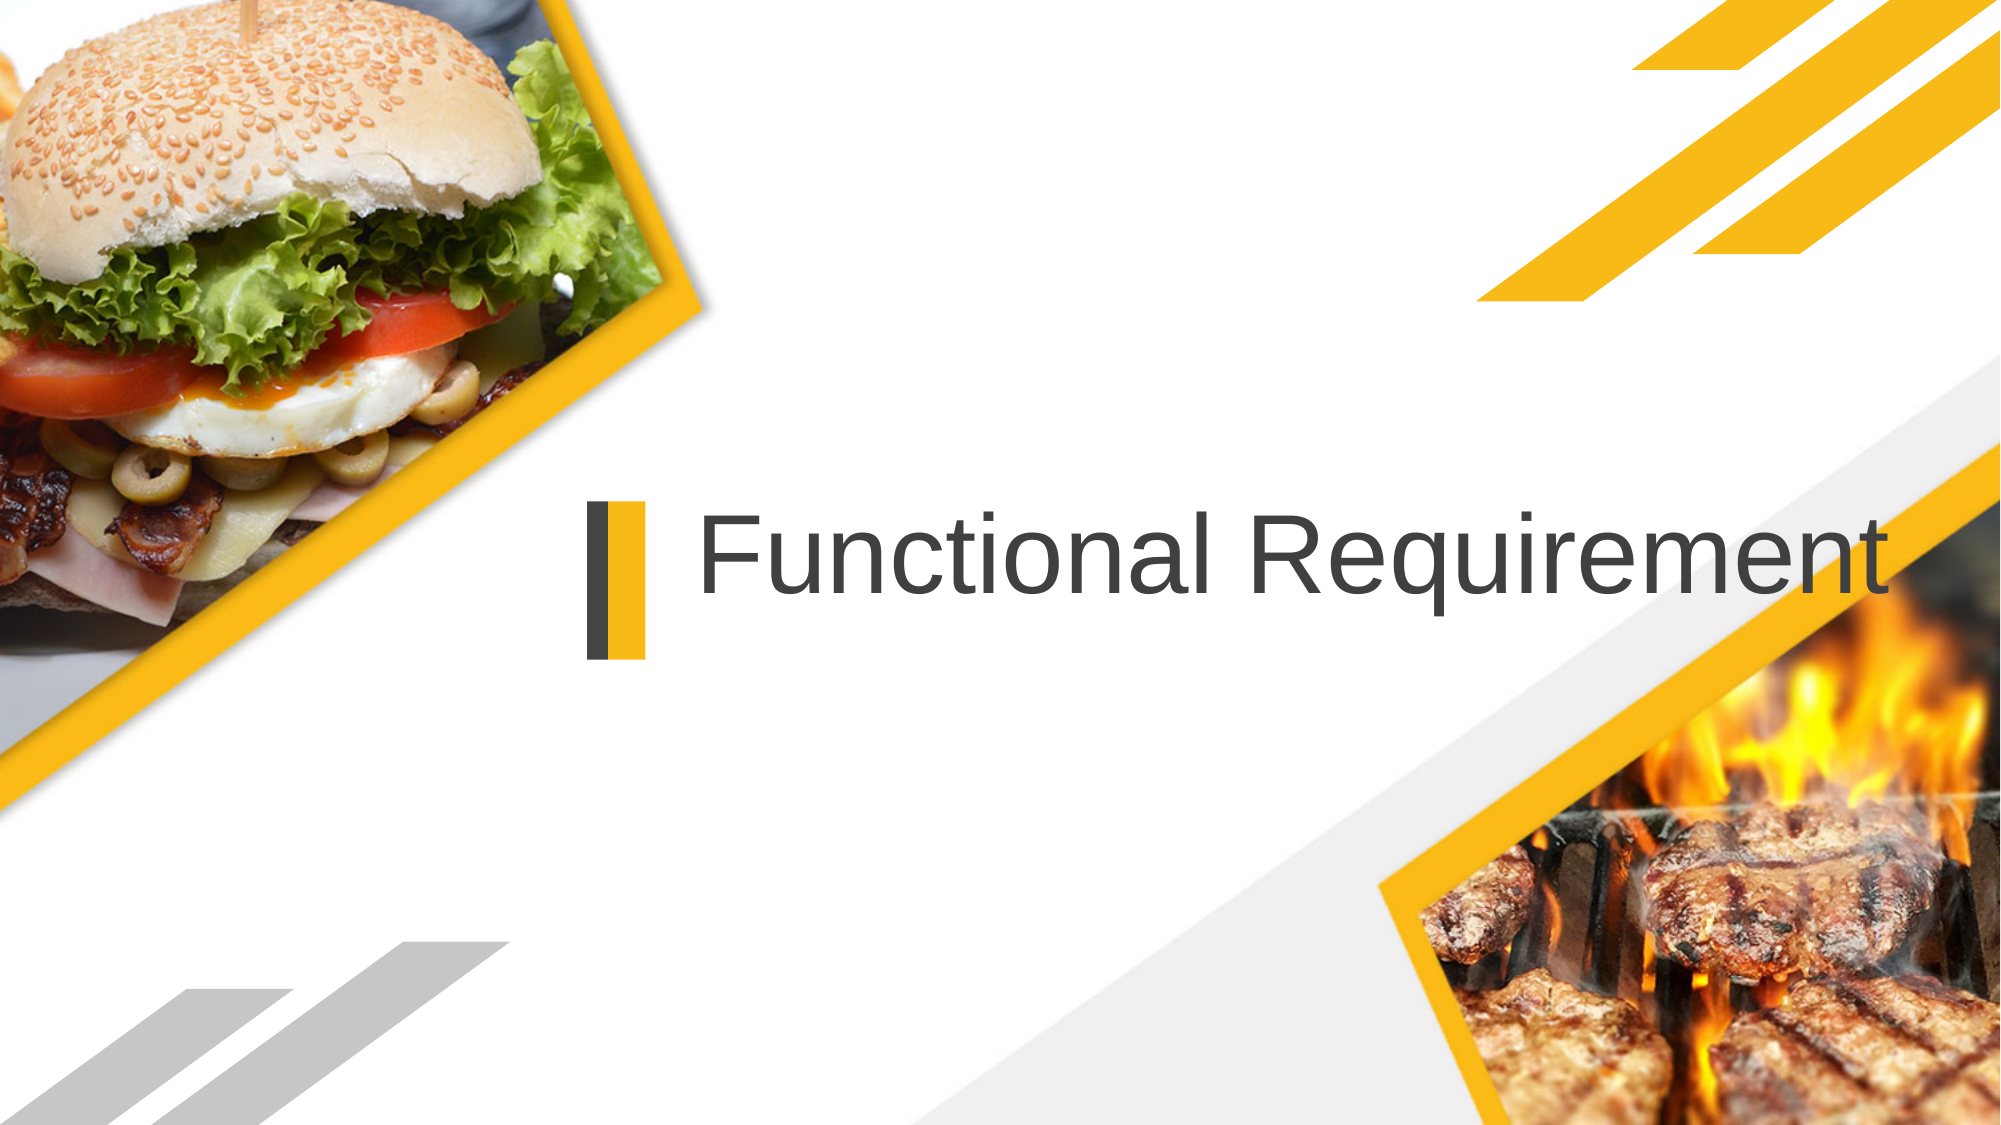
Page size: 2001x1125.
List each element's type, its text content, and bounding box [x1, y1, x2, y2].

list Functional Requirement [680, 501, 2000, 613]
picture [0, 0, 2001, 1125]
